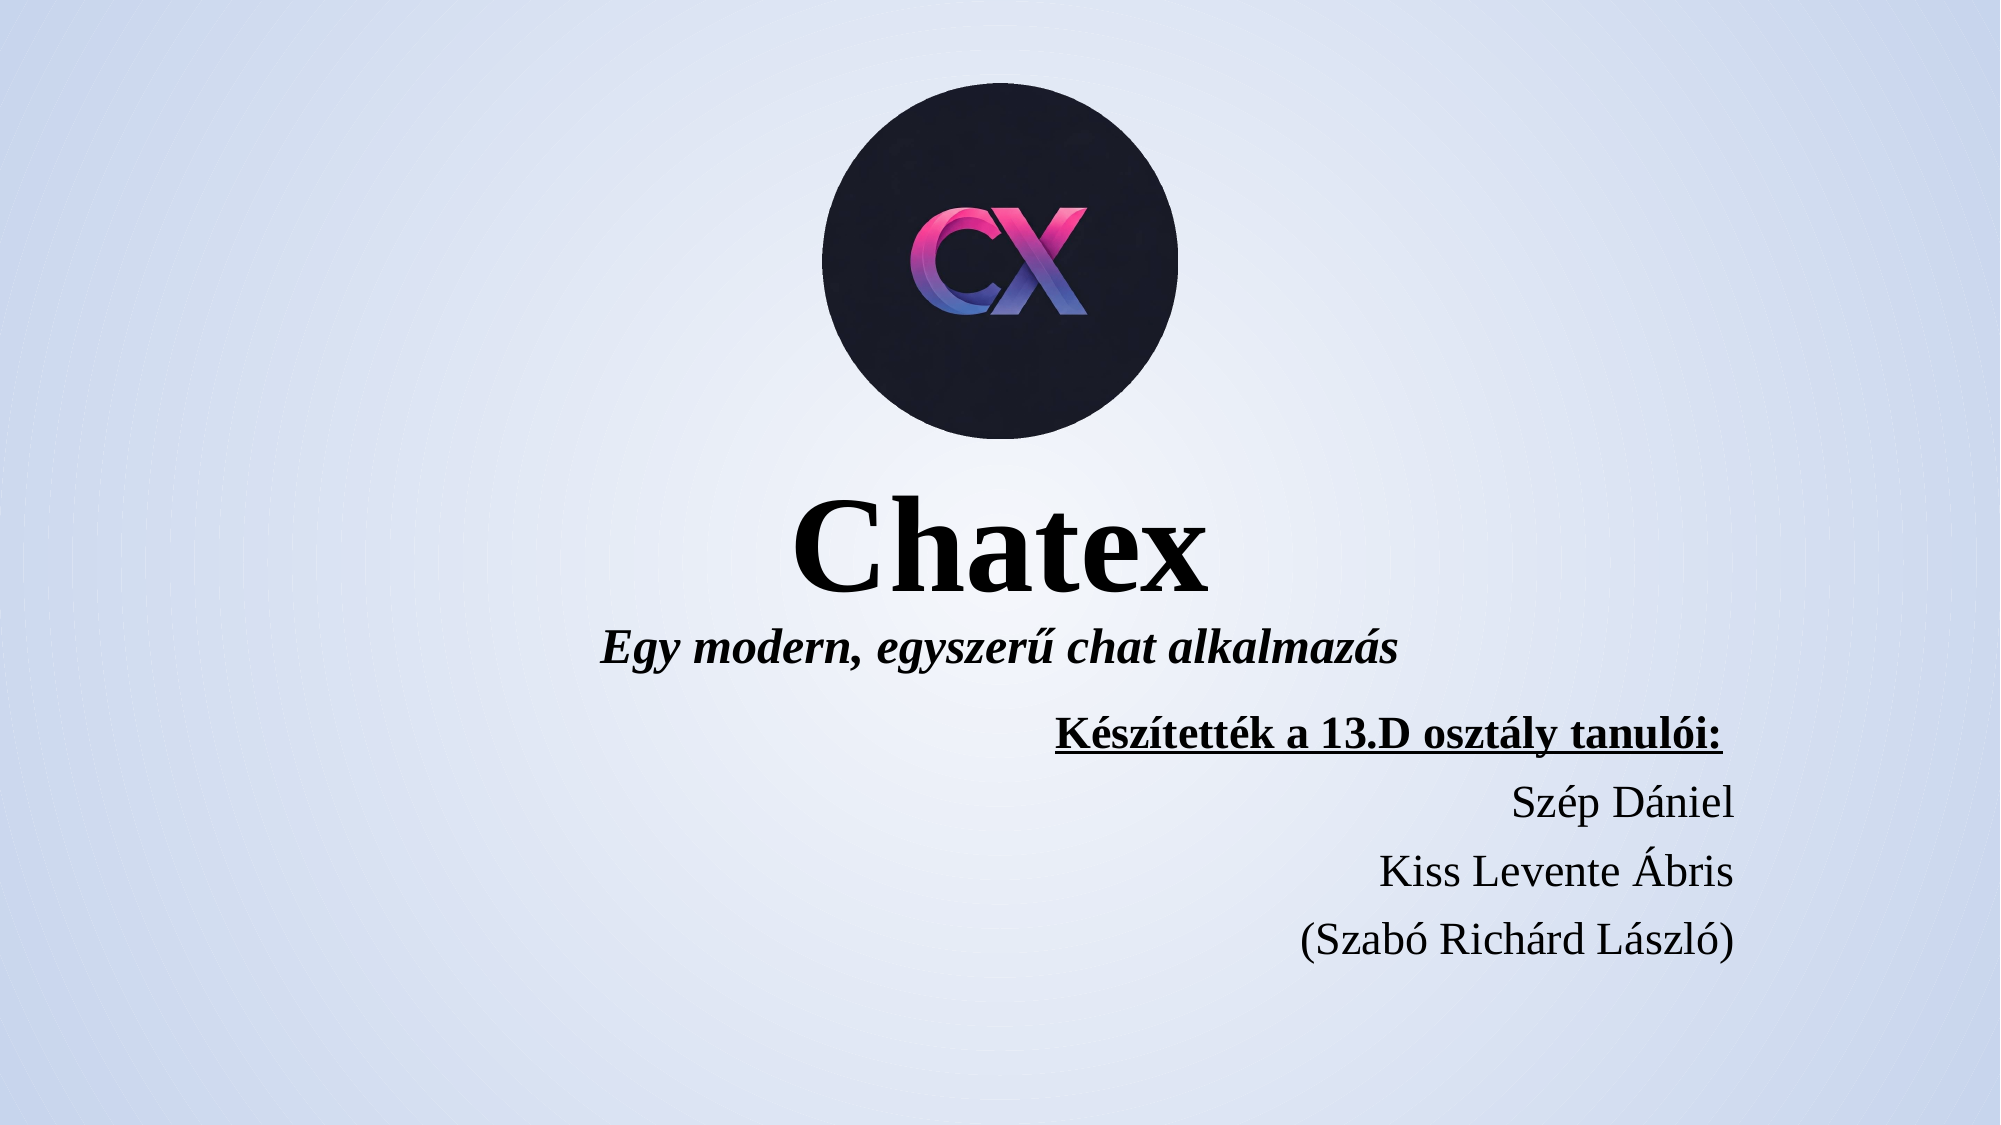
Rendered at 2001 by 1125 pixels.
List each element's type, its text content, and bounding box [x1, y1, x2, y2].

picture [822, 83, 1178, 439]
subtitle Készítették a 13.D osztály tanulói: Szép Dániel Kiss Levente Ábris (Szabó Richárd László) [249, 701, 1750, 974]
title Chatex Egy modern, egyszerű chat alkalmazás [249, 442, 1750, 683]
